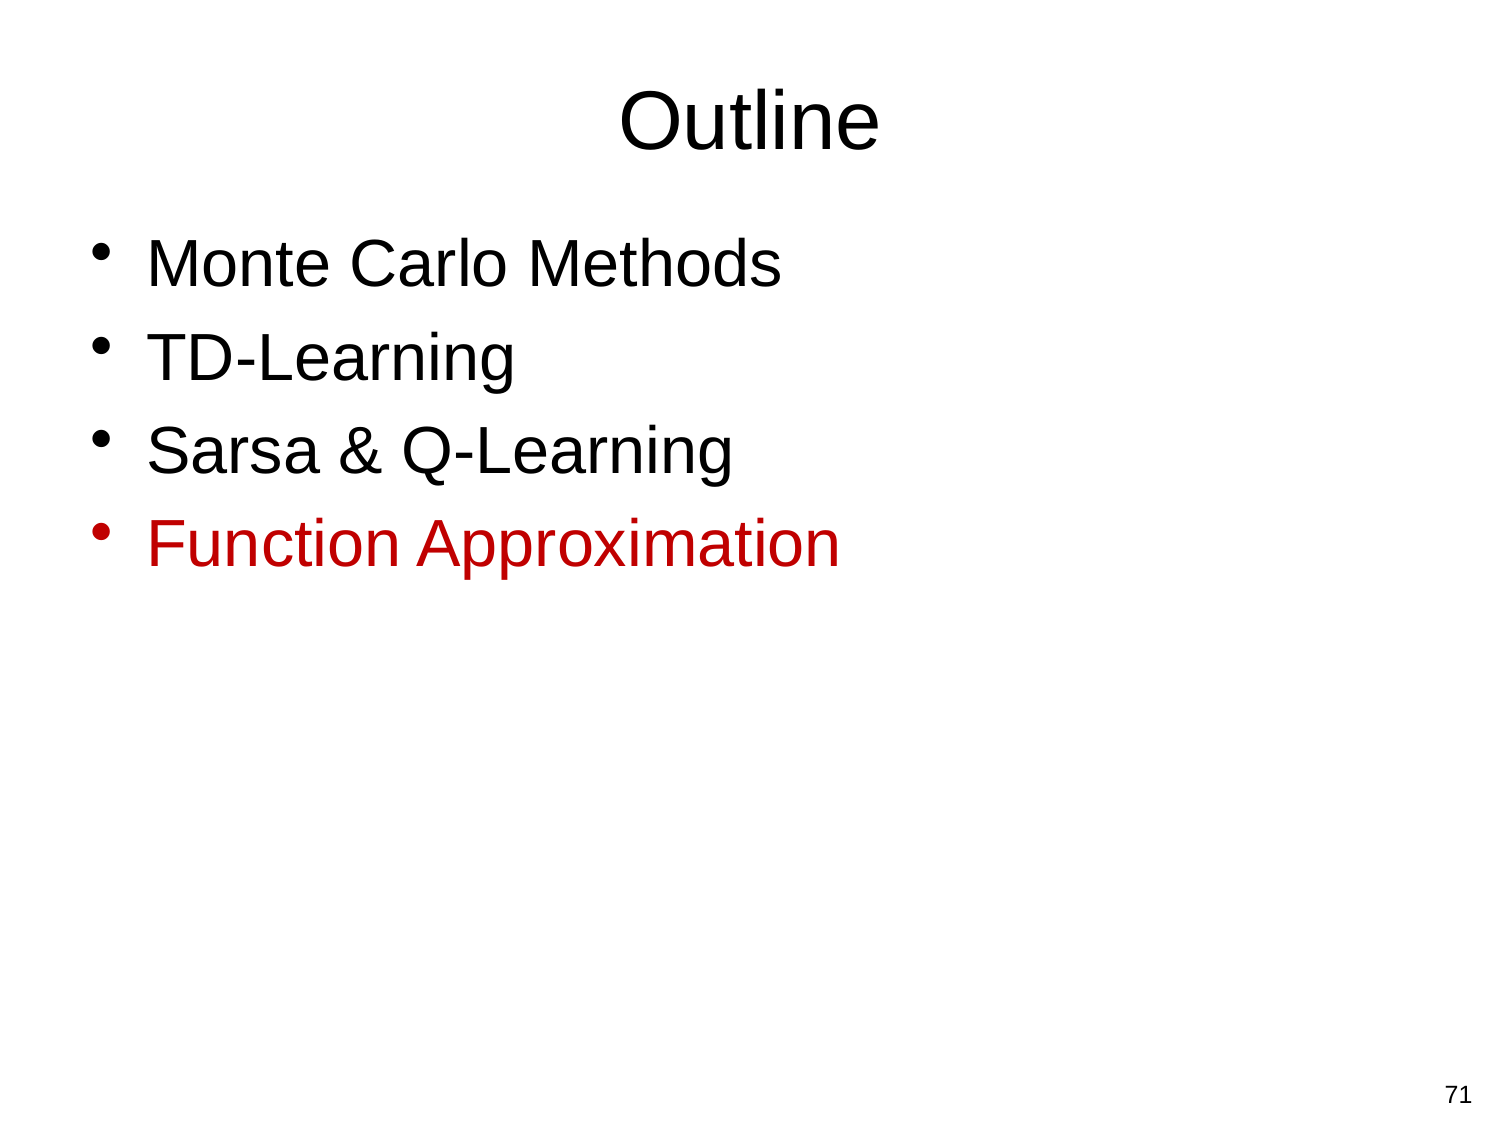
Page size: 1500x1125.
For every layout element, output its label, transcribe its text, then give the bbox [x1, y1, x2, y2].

title Outline [74, 44, 1426, 188]
list Monte Carlo Methods TD-Learning Sarsa & Q-Learning Function Approximation [74, 212, 1426, 1051]
slide_number 71 [1137, 1070, 1488, 1112]
